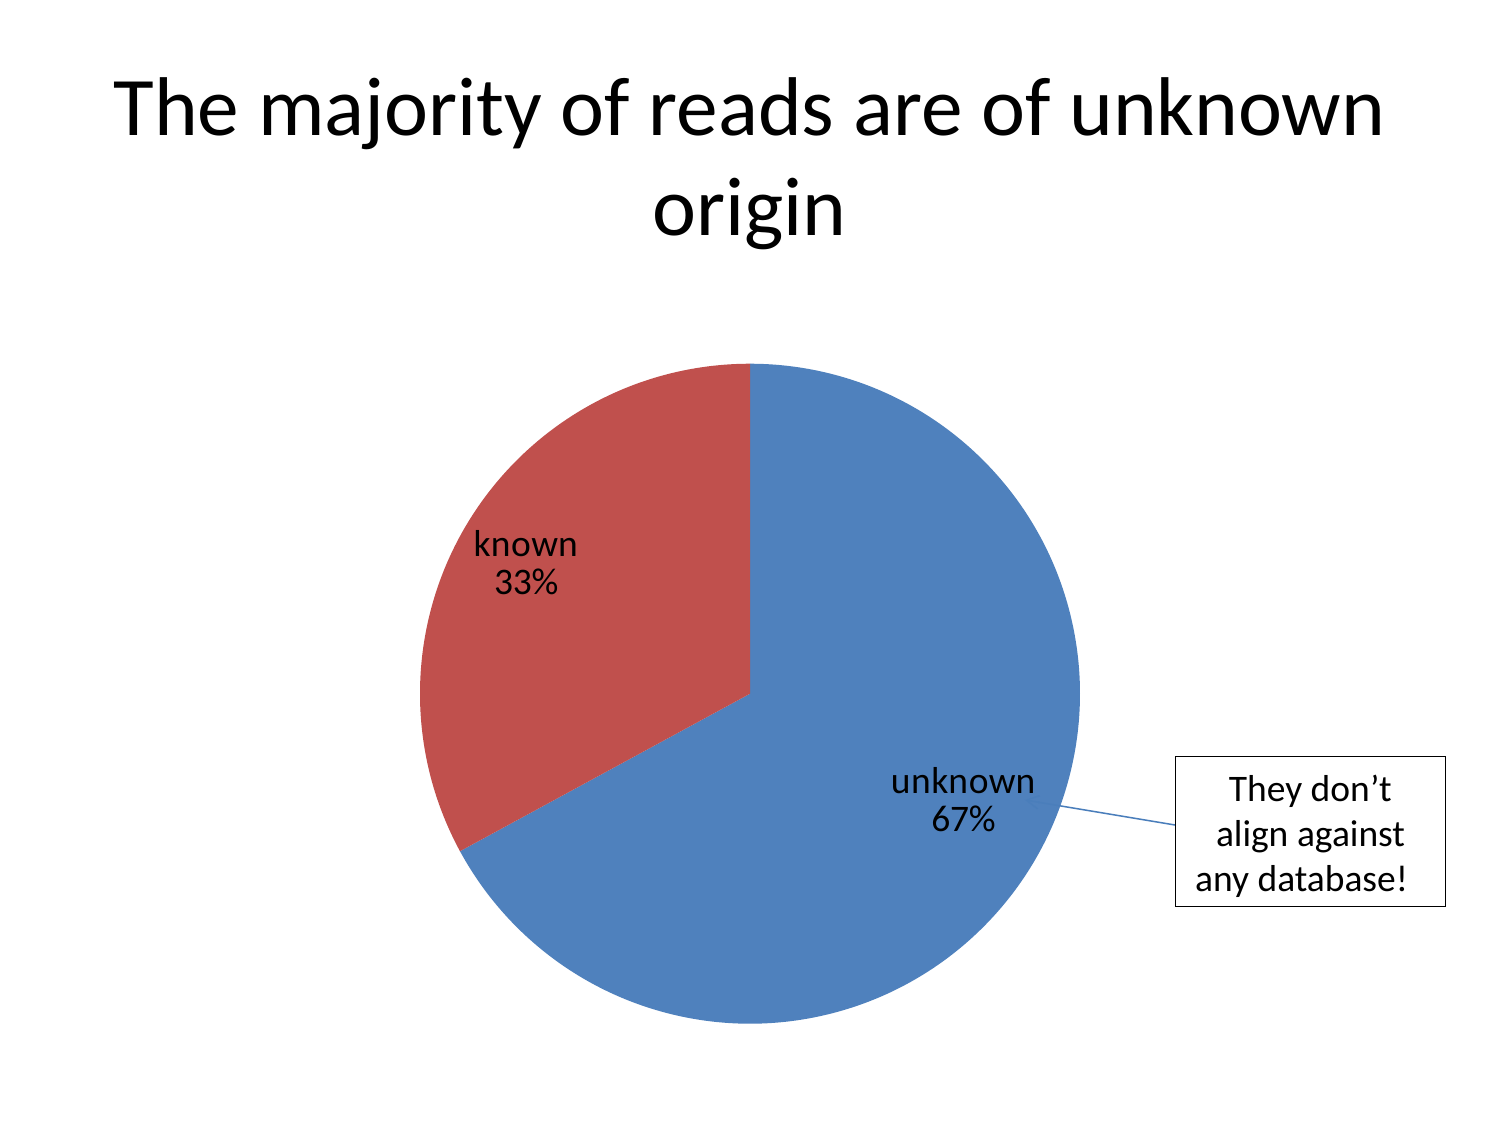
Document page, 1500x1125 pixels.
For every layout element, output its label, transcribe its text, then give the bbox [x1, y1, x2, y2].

text_box The majority of reads are of unknown origin [74, 45, 1425, 233]
text_box They don’t align against any database! [1329, 756, 1446, 907]
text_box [1024, 799, 1176, 826]
chart [176, 349, 1324, 1038]
